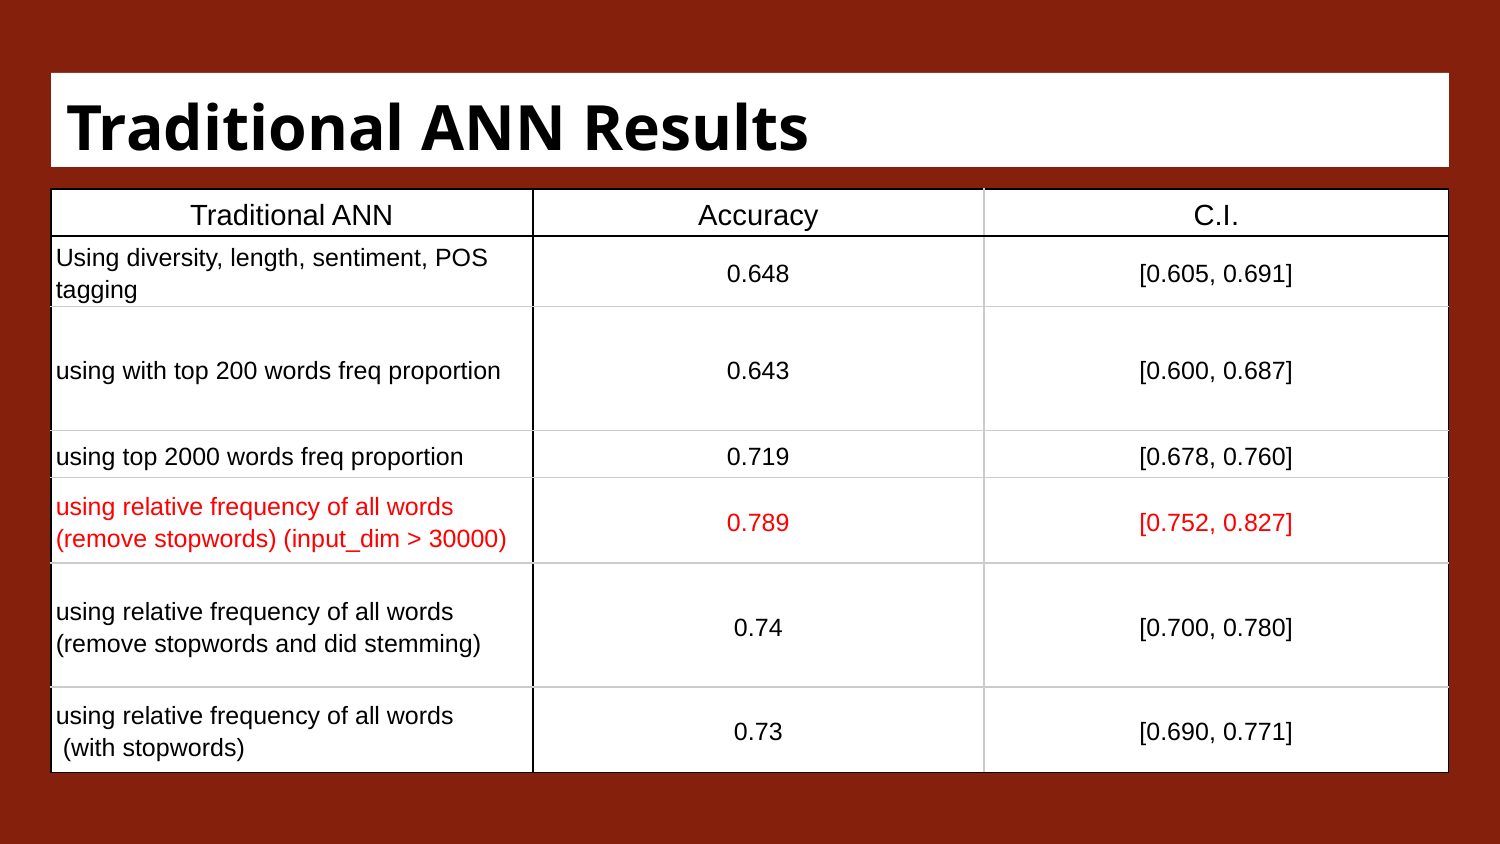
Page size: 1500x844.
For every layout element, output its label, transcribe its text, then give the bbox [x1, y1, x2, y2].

table_cell using top 2000 words freq proportion [52, 431, 532, 477]
table_cell 0.648 [534, 237, 983, 306]
table_cell 0.73 [534, 688, 983, 772]
table_cell 0.643 [534, 307, 983, 430]
table_cell using relative frequency of all words (remove stopwords and did stemming) [52, 564, 532, 686]
table_cell [0.678, 0.760] [985, 431, 1448, 477]
table_cell [0.700, 0.780] [985, 564, 1448, 686]
table_cell using relative frequency of all words (remove stopwords) (input_dim > 30000) [52, 478, 532, 562]
table_cell 0.74 [534, 564, 983, 686]
title Traditional ANN Results [51, 72, 1449, 167]
table_cell using with top 200 words freq proportion [52, 307, 532, 430]
table_cell using relative frequency of all words (with stopwords) [52, 688, 532, 772]
table_header C.I. [985, 190, 1448, 235]
table_cell [0.690, 0.771] [985, 688, 1448, 772]
table_cell 0.789 [534, 478, 983, 562]
table_cell [0.605, 0.691] [985, 237, 1448, 306]
table_cell Using diversity, length, sentiment, POS tagging [52, 237, 532, 306]
table_header Traditional ANN [52, 190, 532, 235]
table_header Accuracy [534, 190, 983, 235]
table_cell [0.600, 0.687] [985, 307, 1448, 430]
table_cell 0.719 [534, 431, 983, 477]
table_cell [0.752, 0.827] [985, 478, 1448, 562]
